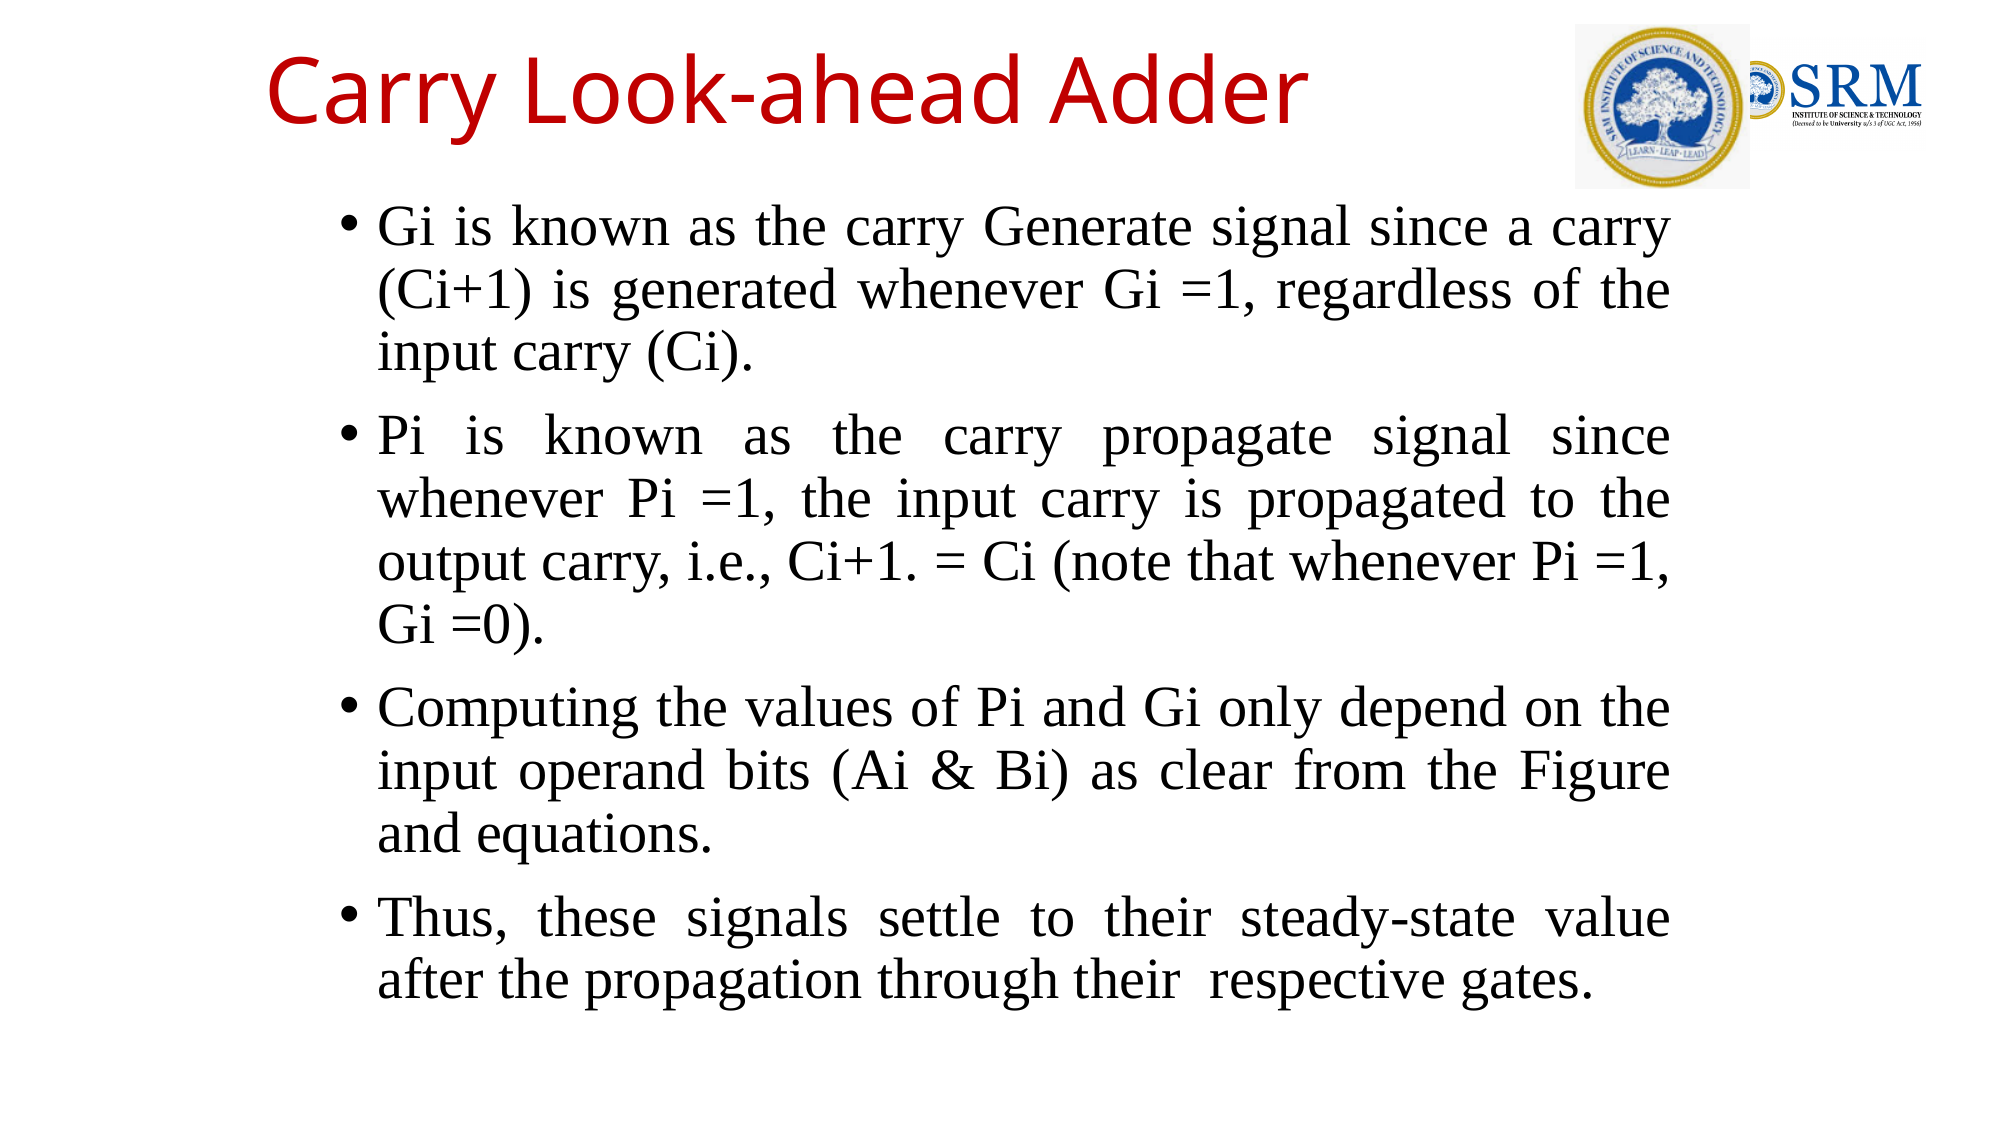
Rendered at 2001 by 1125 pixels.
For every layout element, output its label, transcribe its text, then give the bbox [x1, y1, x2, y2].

list Gi is known as the carry Generate signal since a carry (Ci+1) is generated whenever Gi =1, regardless of the input carry (Ci). Pi is known as the carry propagate signal since whenever Pi =1, the input carry is propagated to the output carry, i.e., Ci+1. = Ci (note that whenever Pi =1, Gi =0). Computing the values of Pi and Gi only depend on the input operand bits (Ai & Bi) as clear from the Figure and equations. Thus, these signals settle to their steady-state value after the propagation through their respective gates. [324, 188, 1688, 1038]
picture [1574, 24, 1926, 189]
title Carry Look-ahead Adder [249, 0, 1575, 188]
